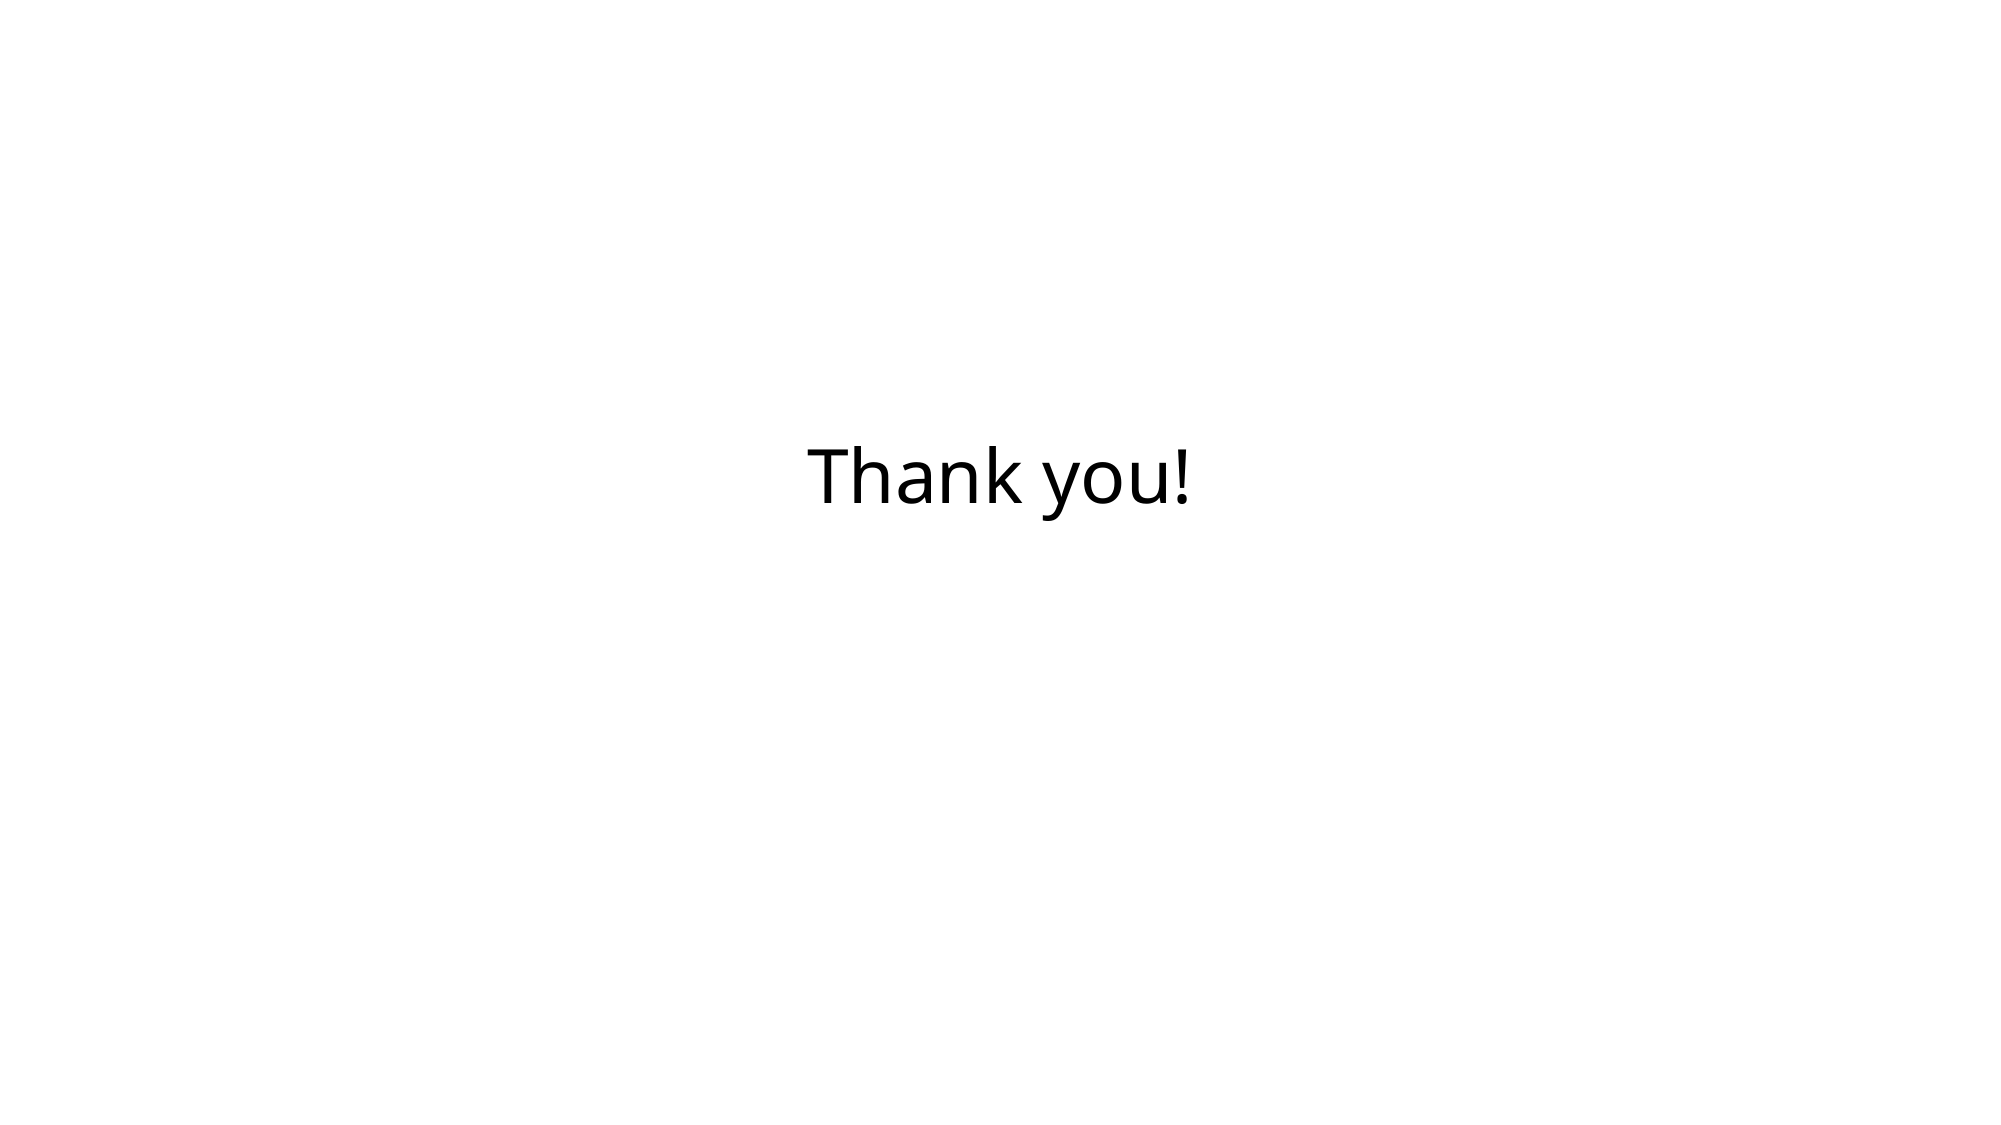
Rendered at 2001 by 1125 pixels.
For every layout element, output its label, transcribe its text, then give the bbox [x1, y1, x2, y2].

text_box Thank you! [776, 421, 1224, 527]
